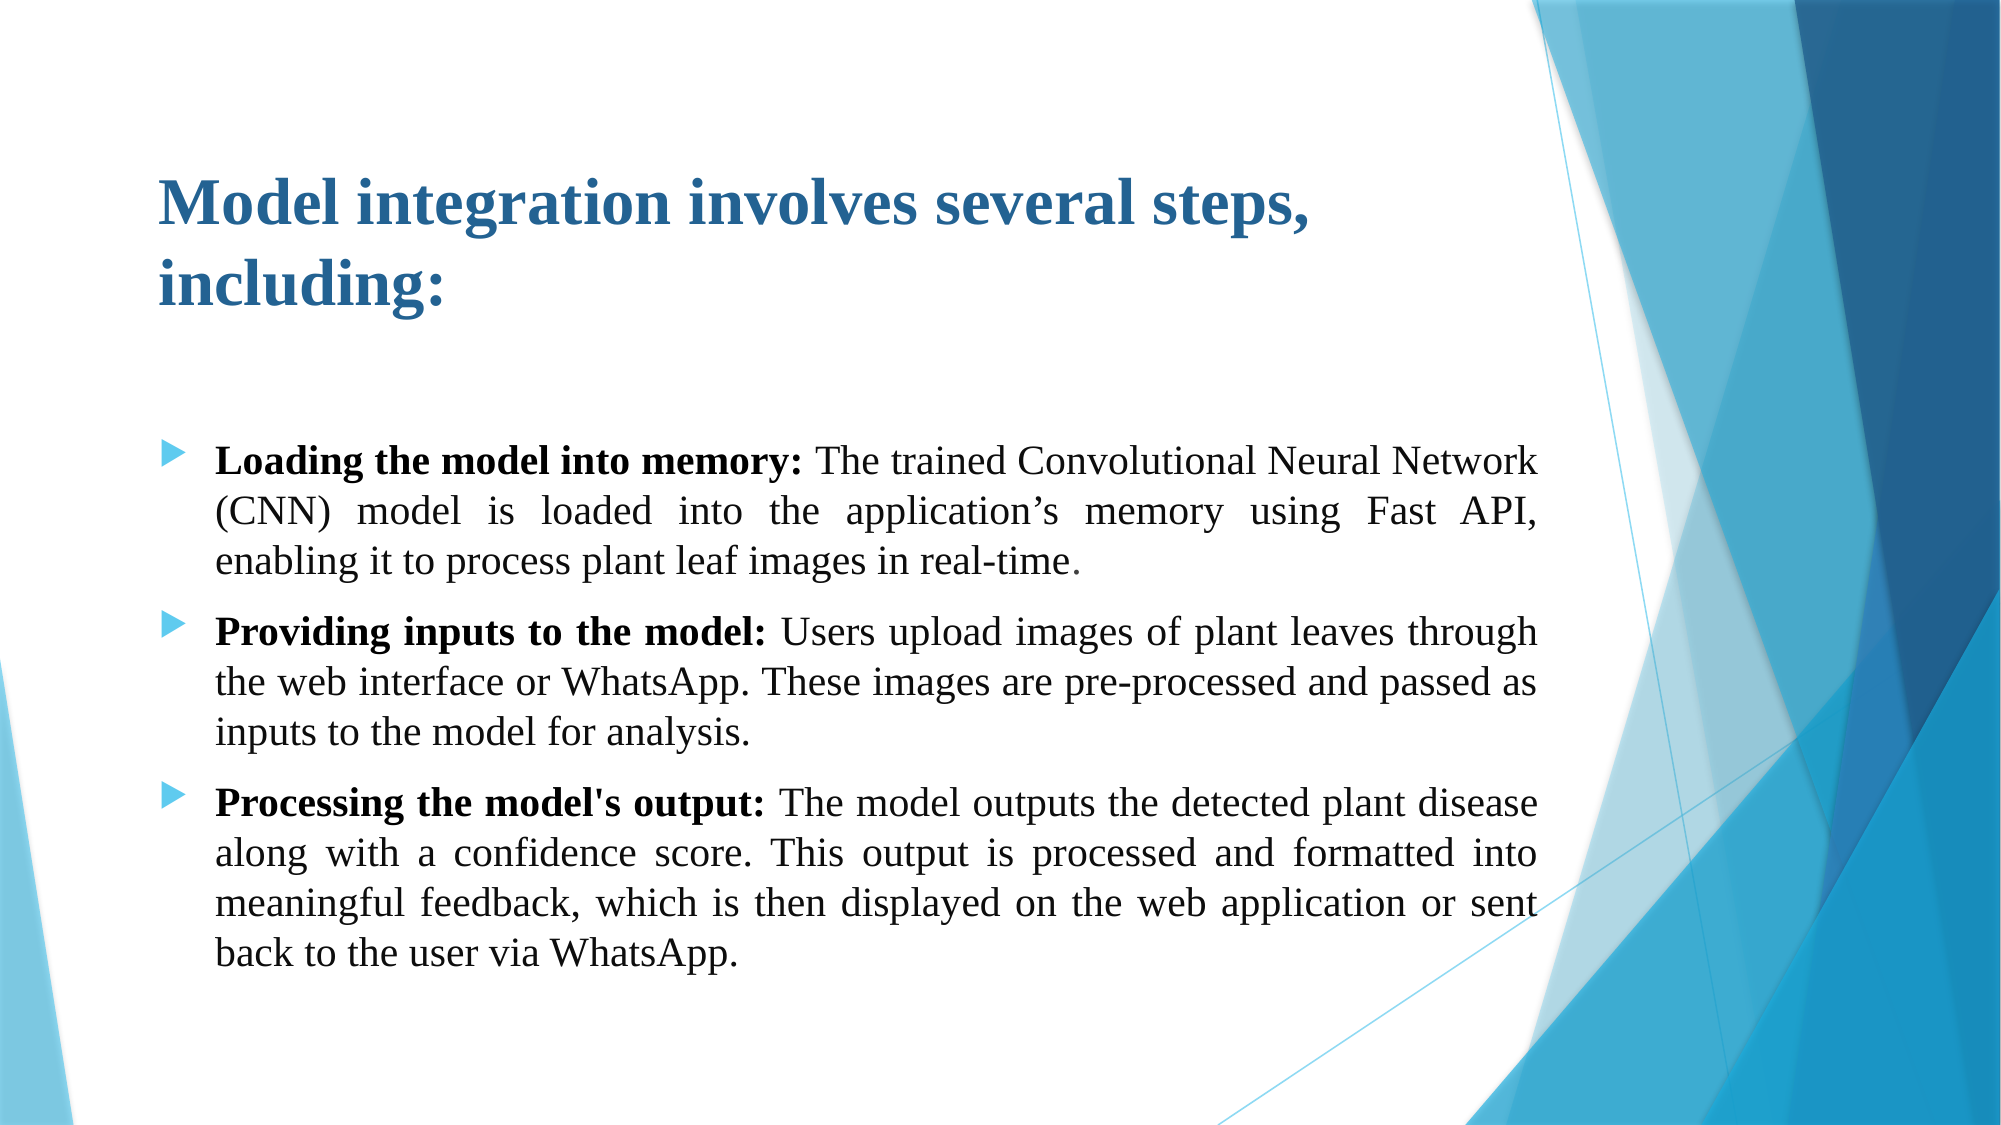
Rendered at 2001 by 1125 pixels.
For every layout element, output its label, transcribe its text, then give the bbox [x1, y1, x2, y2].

title Model integration involves several steps, including: [143, 150, 1554, 368]
list Loading the model into memory: The trained Convolutional Neural Network (CNN) model is loaded into the application’s memory using Fast API, enabling it to process plant leaf images in real-time. Providing inputs to the model: Users upload images of plant leaves through the web interface or WhatsApp. These images are pre-processed and passed as inputs to the model for analysis. Processing the model's output: The model outputs the detected plant disease along with a confidence score. This output is processed and formatted into meaningful feedback, which is then displayed on the web application or sent back to the user via WhatsApp. [143, 425, 1554, 1062]
